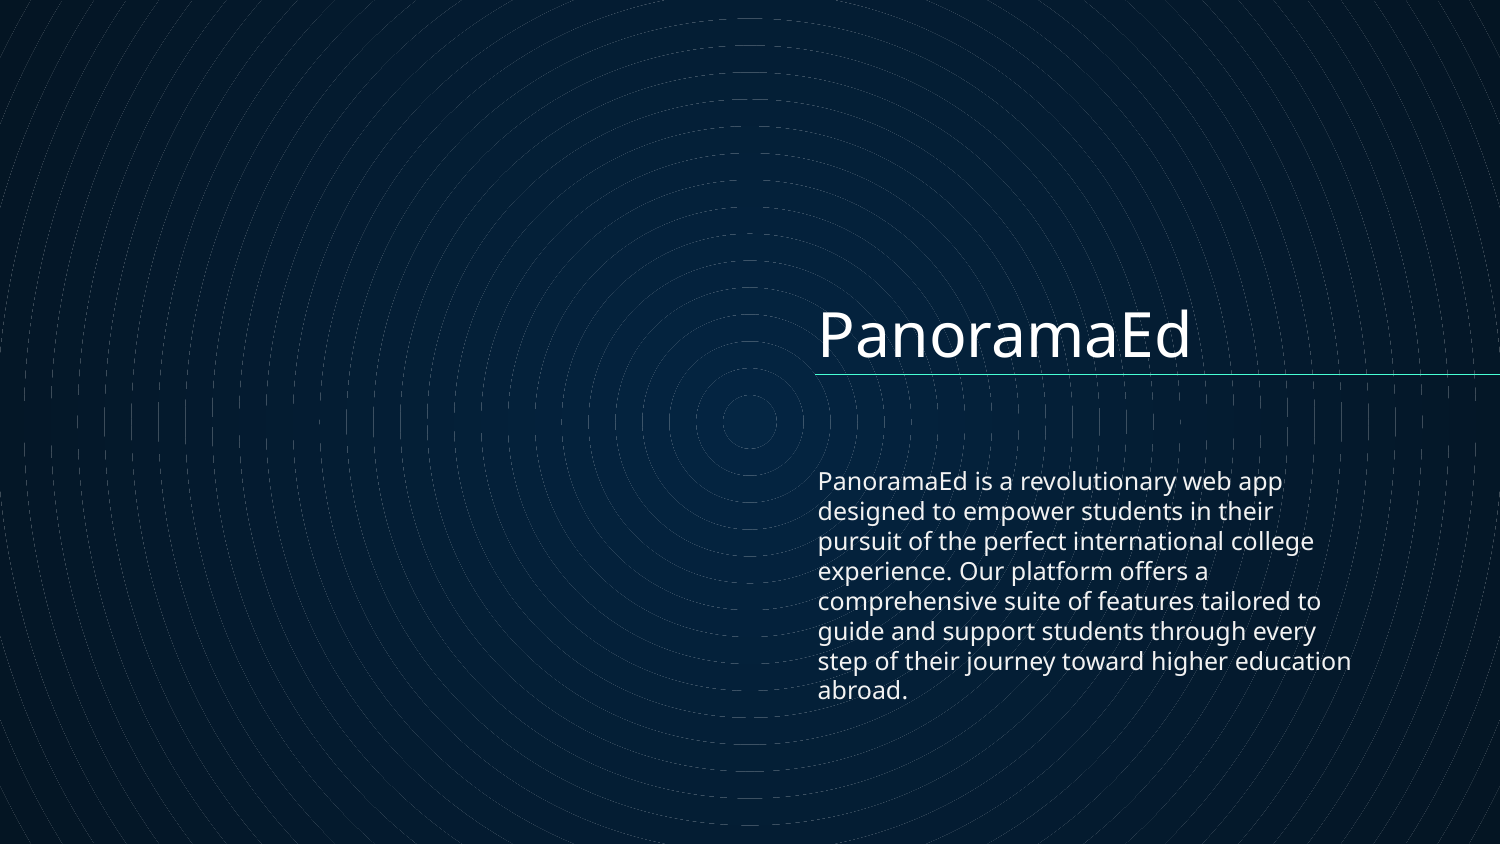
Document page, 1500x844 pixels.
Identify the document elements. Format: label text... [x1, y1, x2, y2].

title PanoramaEd [802, 285, 1382, 385]
subtitle PanoramaEd is a revolutionary web app designed to empower students in their pursuit of the perfect international college experience. Our platform offers a comprehensive suite of features tailored to guide and support students through every step of their journey toward higher education abroad. [802, 450, 1370, 684]
